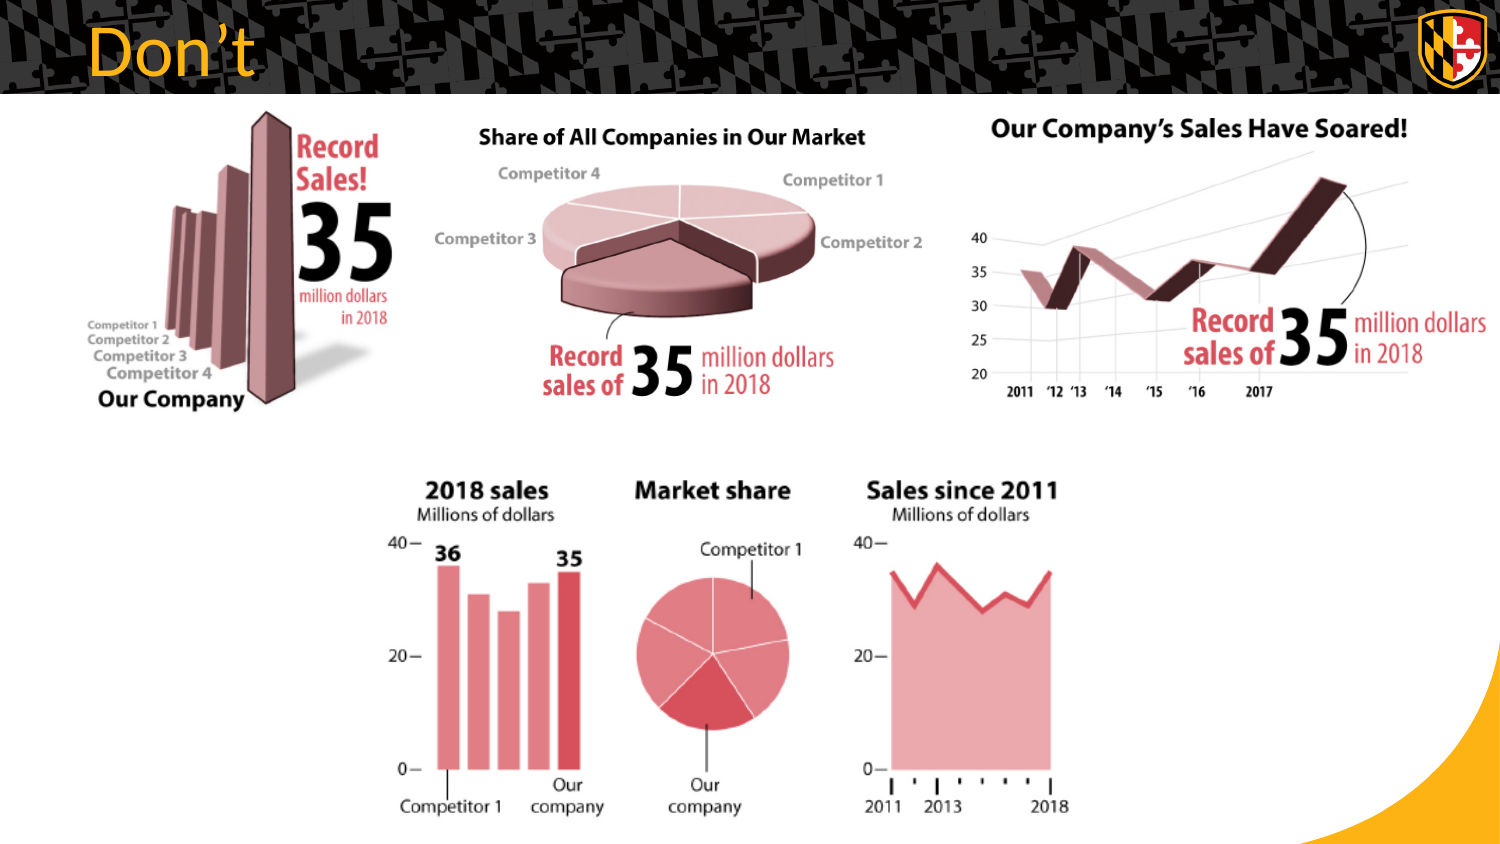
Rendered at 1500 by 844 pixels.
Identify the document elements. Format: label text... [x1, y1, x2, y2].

picture [1299, 639, 1500, 844]
picture [962, 118, 1492, 404]
picture [72, 105, 926, 417]
picture [377, 472, 1073, 828]
picture [1378, 0, 1500, 94]
picture [0, 0, 72, 94]
title Don’t [72, 0, 1378, 94]
